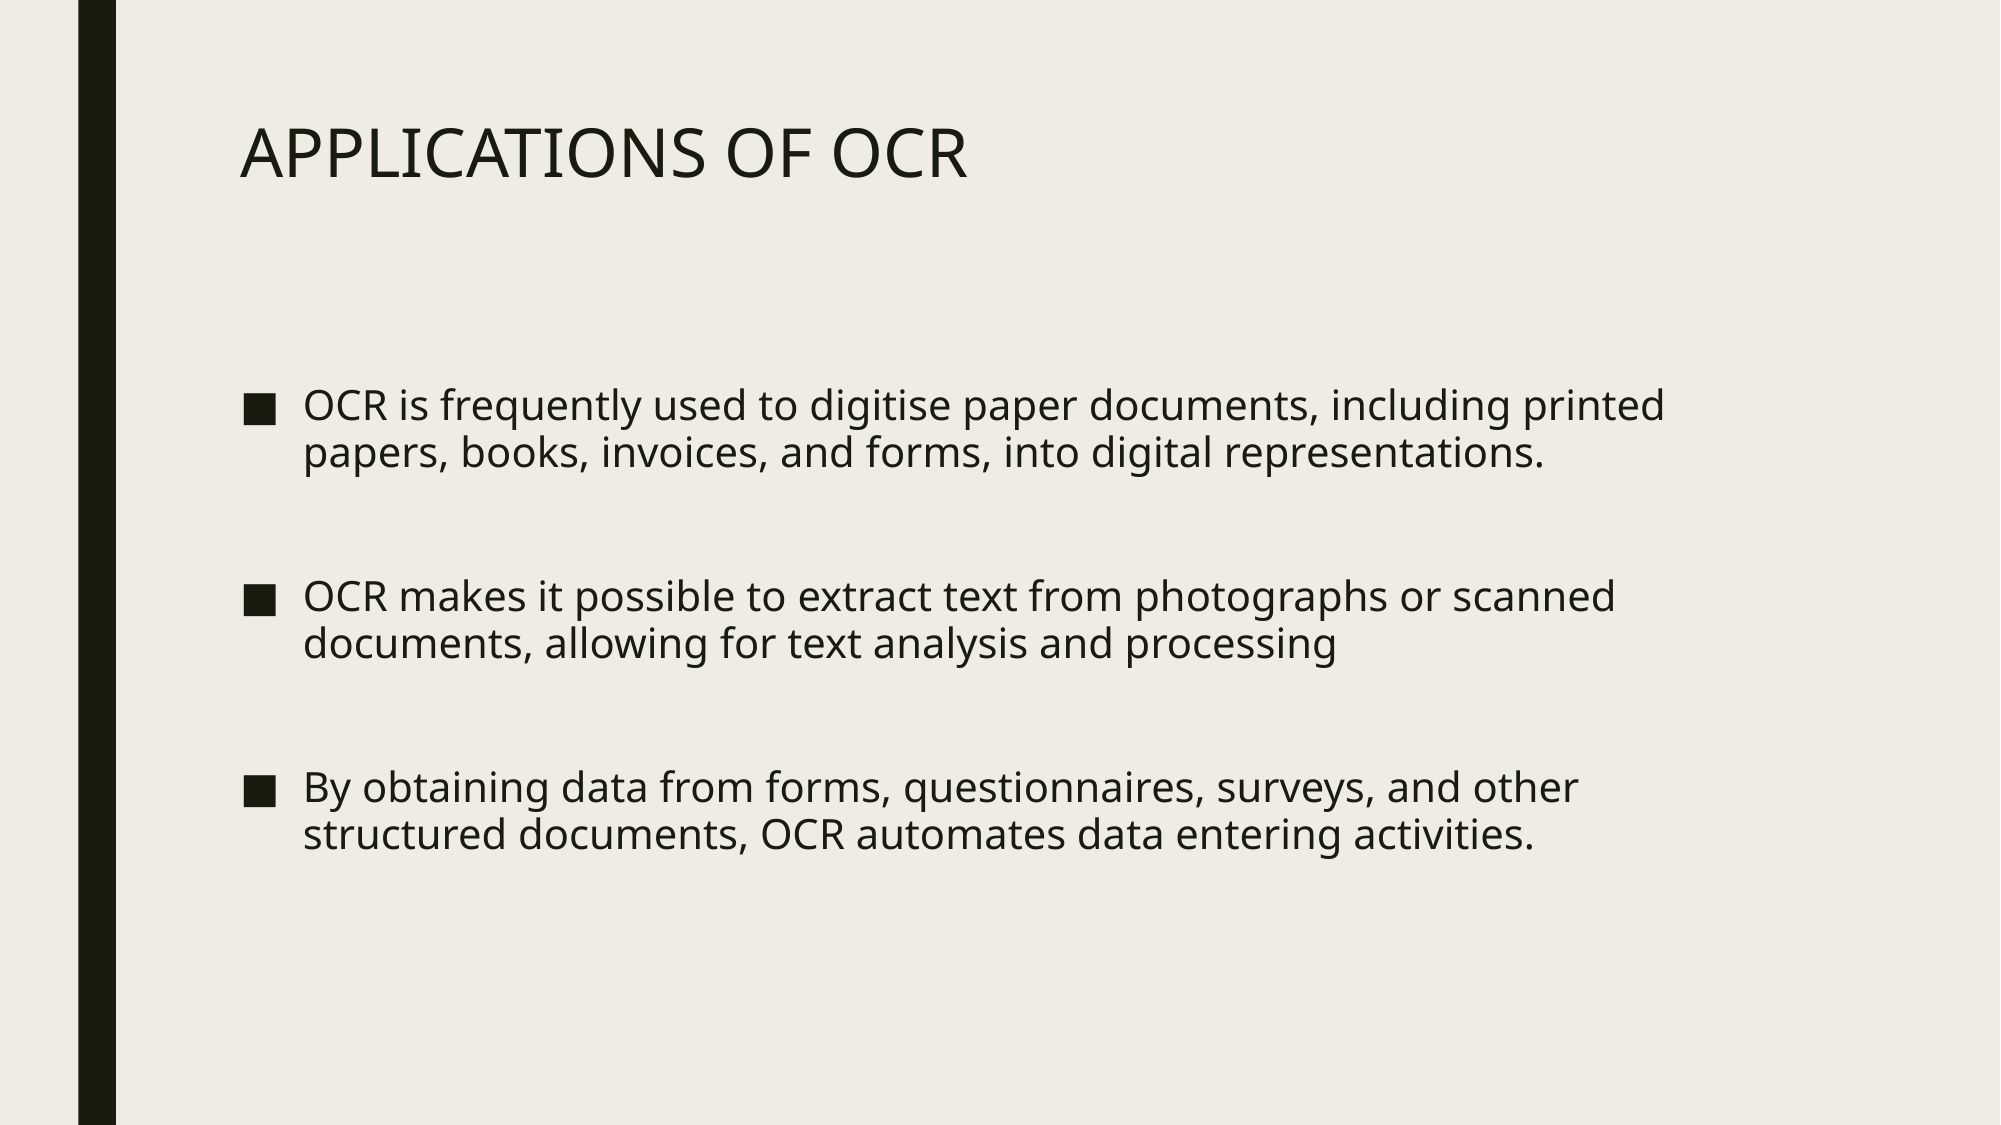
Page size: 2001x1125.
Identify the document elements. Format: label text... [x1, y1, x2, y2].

list OCR is frequently used to digitise paper documents, including printed papers, books, invoices, and forms, into digital representations. OCR makes it possible to extract text from photographs or scanned documents, allowing for text analysis and processing By obtaining data from forms, questionnaires, surveys, and other structured documents, OCR automates data entering activities. [225, 375, 1800, 963]
title APPLICATIONS OF OCR [225, 112, 1800, 357]
